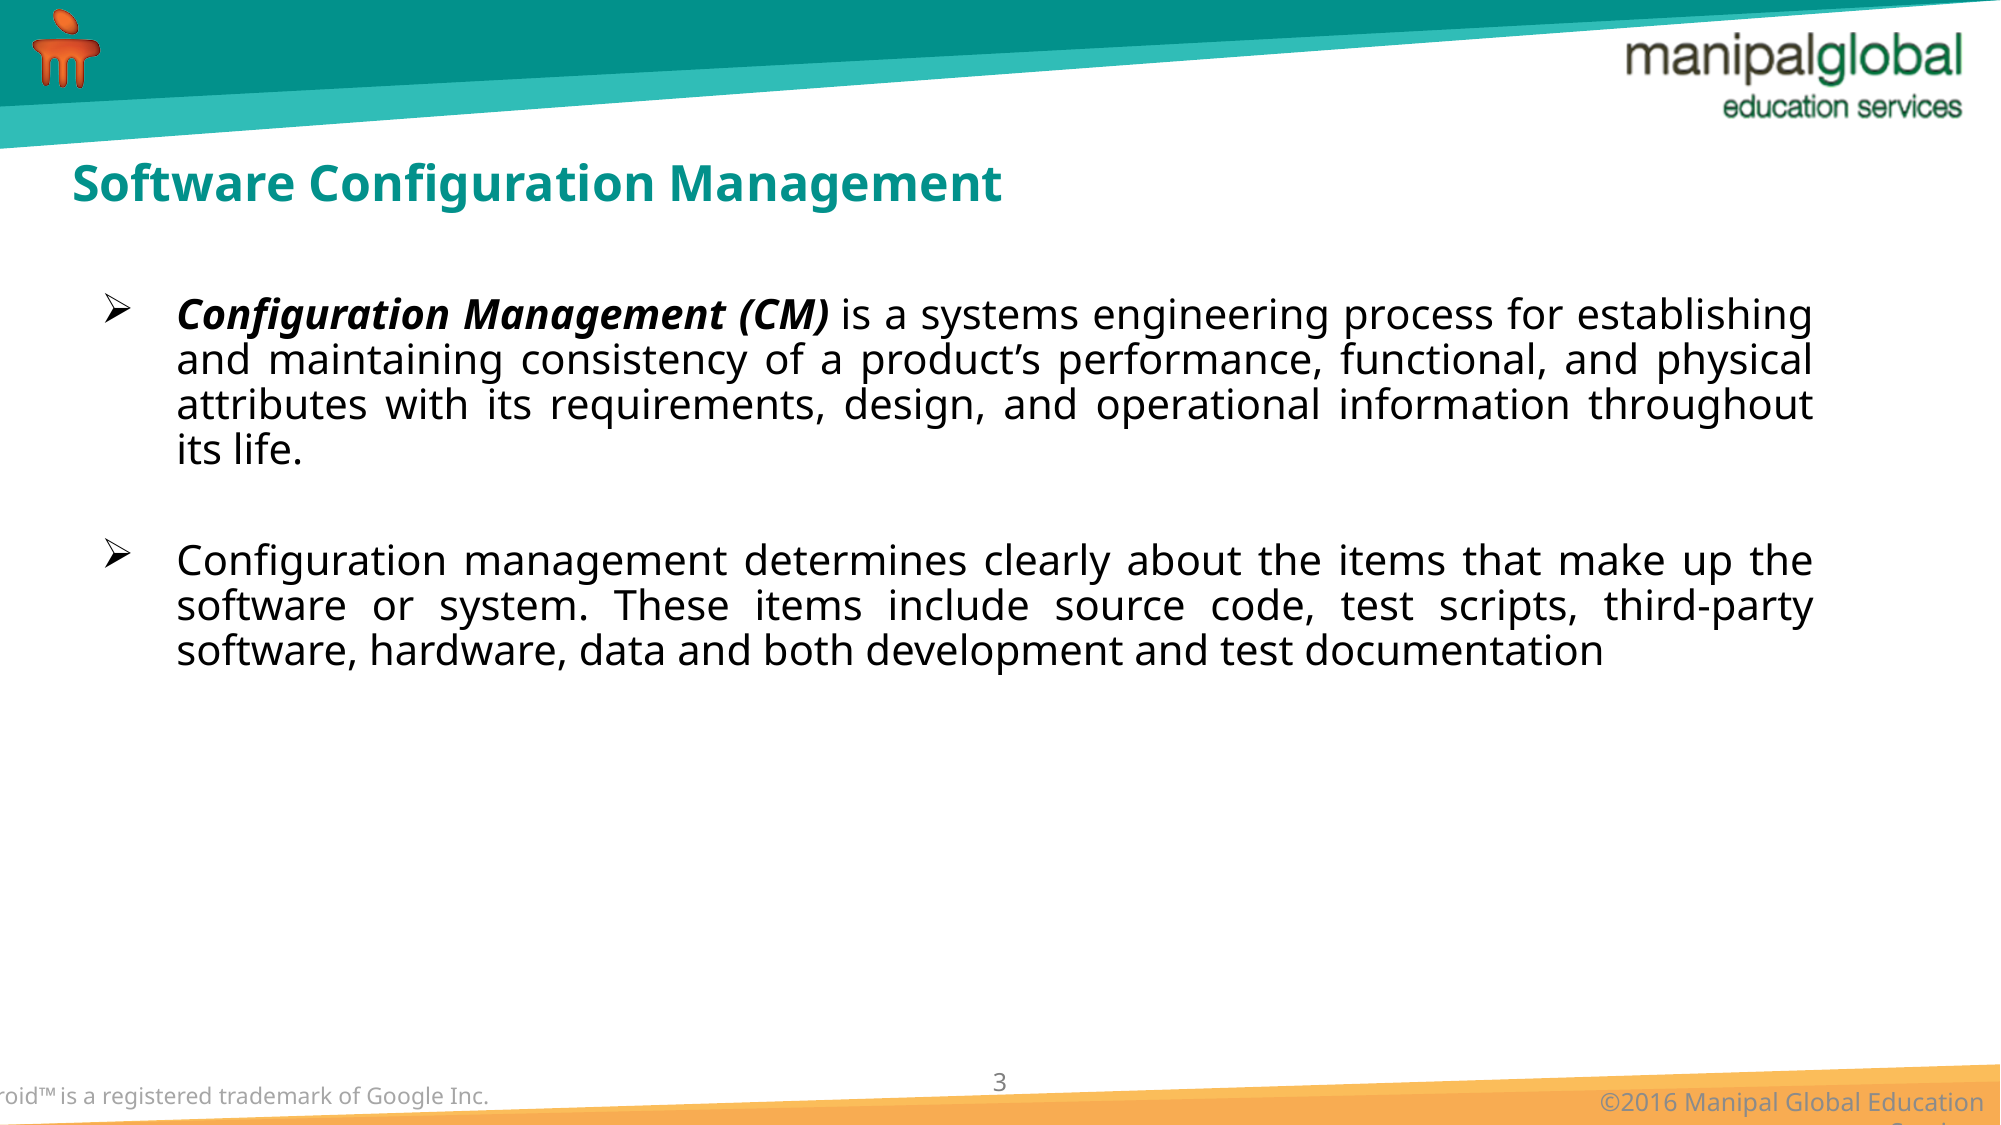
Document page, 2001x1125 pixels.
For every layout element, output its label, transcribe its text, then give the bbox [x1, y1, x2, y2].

picture [1614, 21, 1991, 125]
list Configuration Management (CM) is a systems engineering process for establishing and maintaining consistency of a product’s performance, functional, and physical attributes with its requirements, design, and operational information throughout its life. Configuration management determines clearly about the items that make up the software or system. These items include source code, test scripts, third-party software, hardware, data and both development and test documentation [86, 285, 1830, 1036]
title Software Configuration Management [57, 151, 1830, 212]
picture [28, 6, 104, 91]
